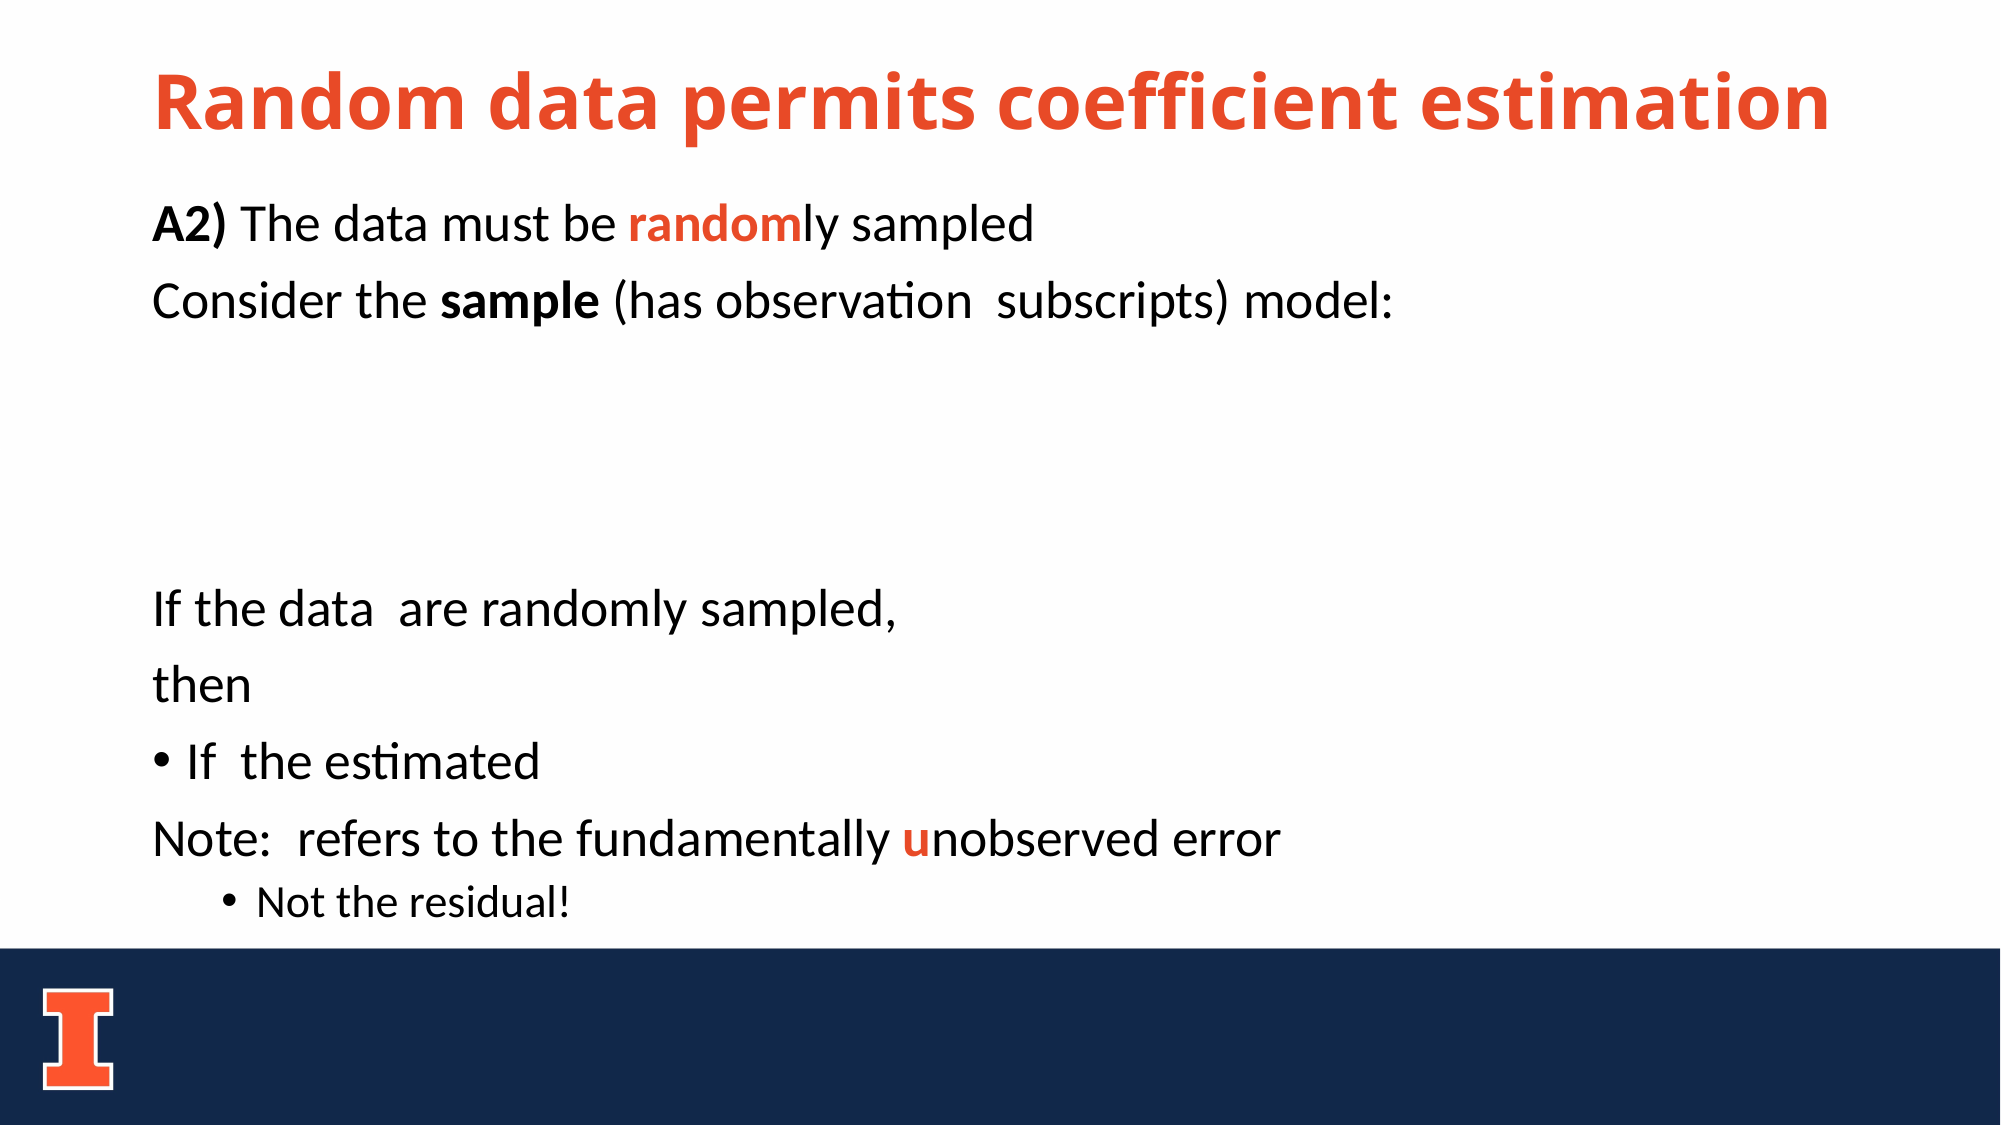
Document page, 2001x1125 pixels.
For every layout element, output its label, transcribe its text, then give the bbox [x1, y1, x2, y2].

picture [0, 0, 2001, 1125]
title Random data permits coefficient estimation [137, 56, 1863, 163]
